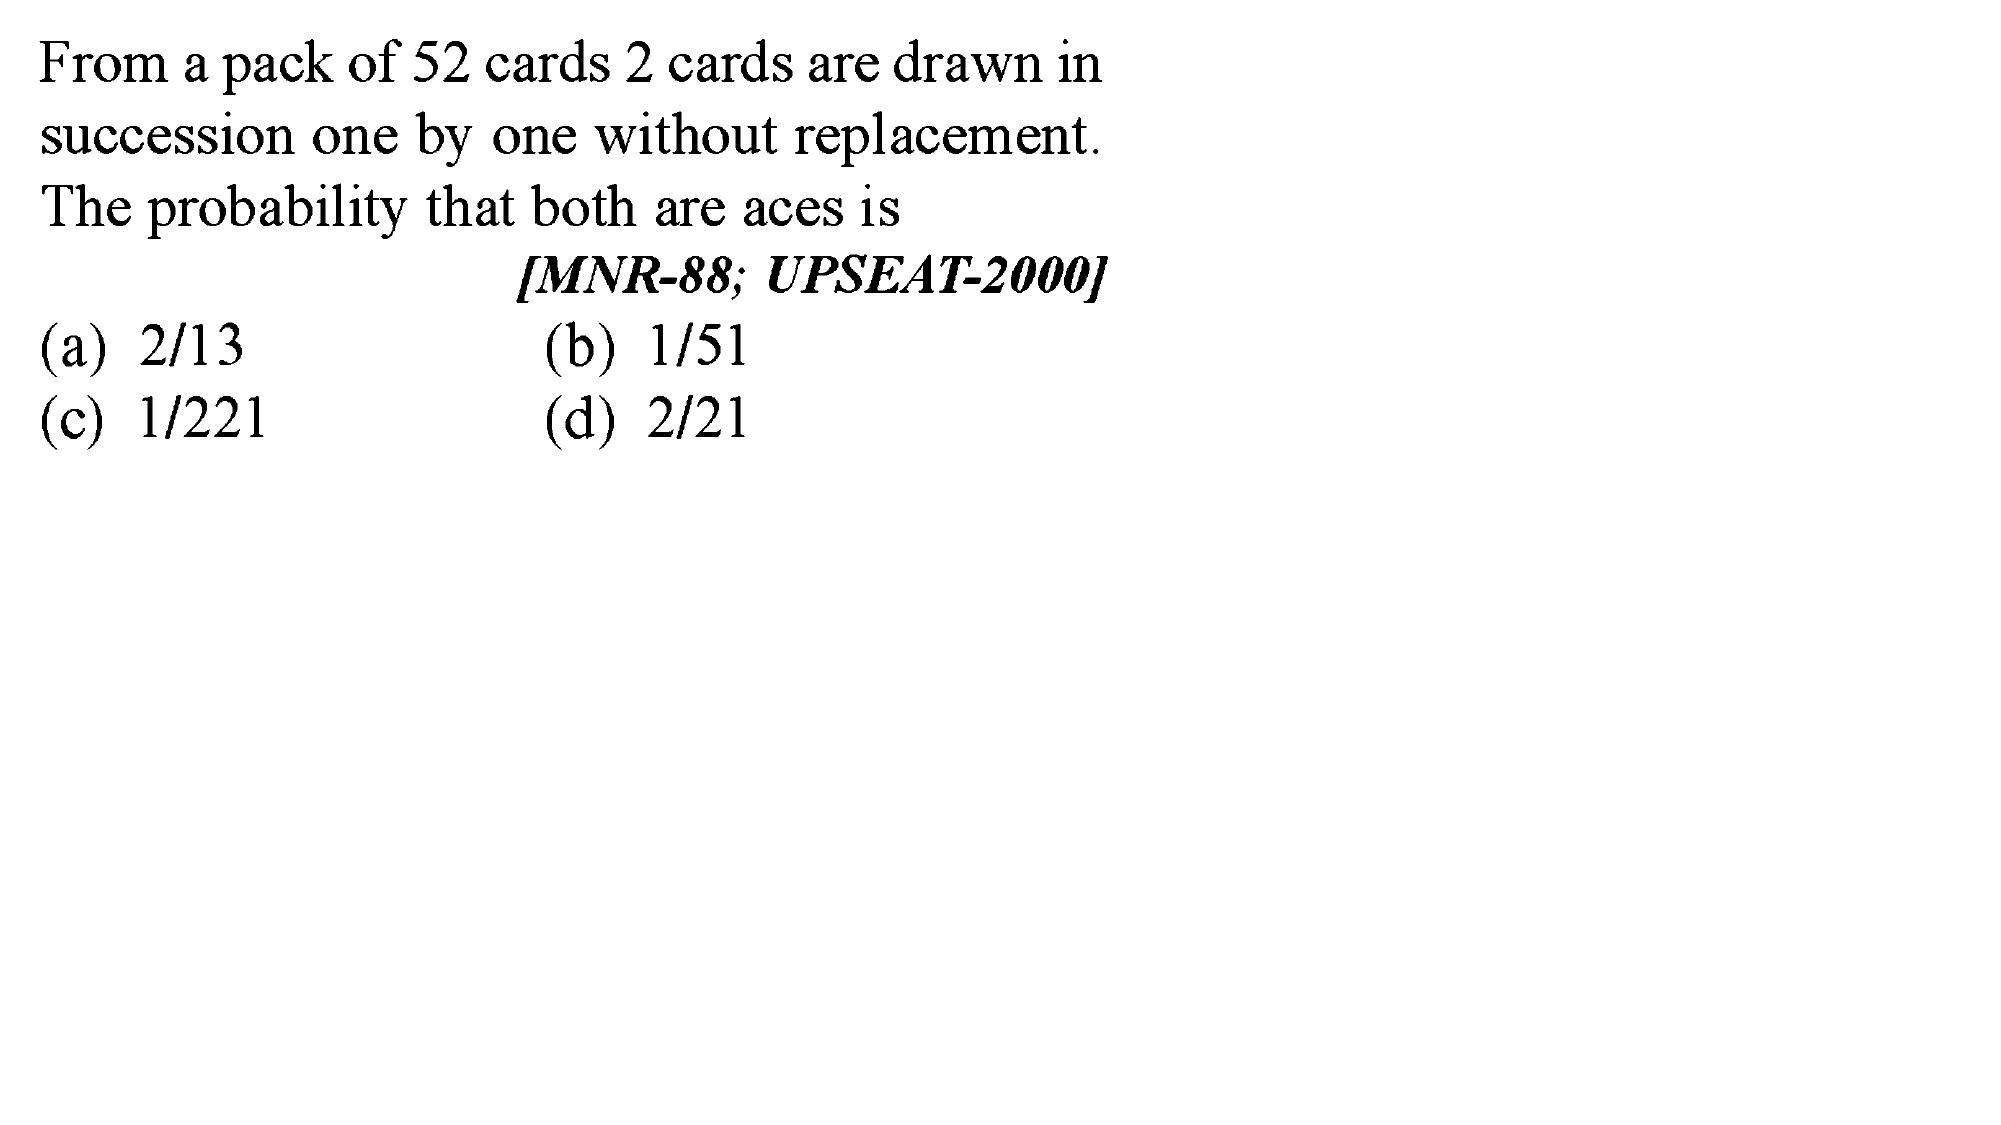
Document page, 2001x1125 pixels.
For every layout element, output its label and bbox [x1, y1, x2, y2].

picture [21, 15, 1127, 454]
